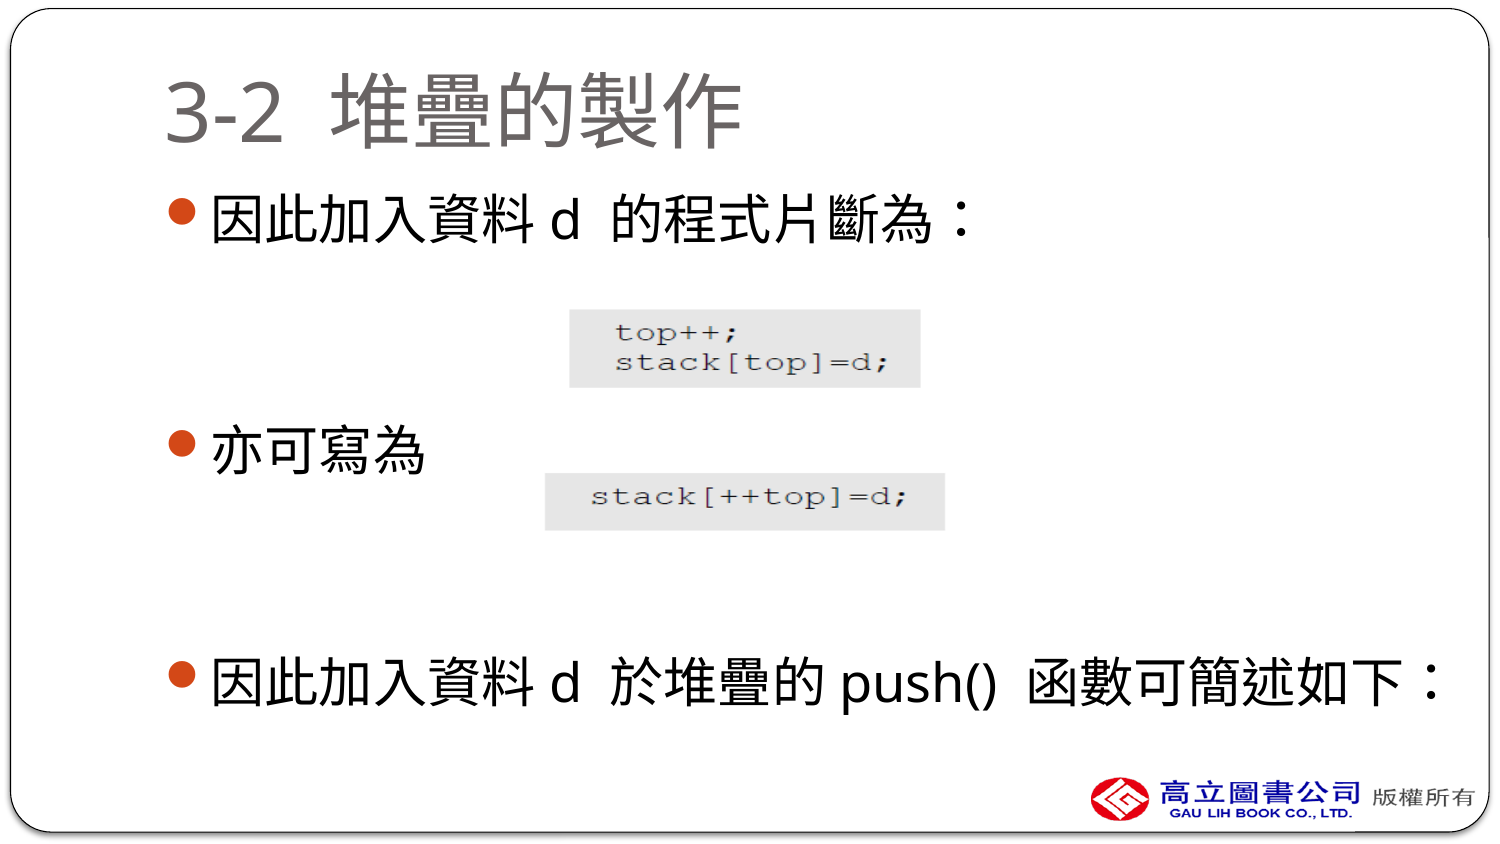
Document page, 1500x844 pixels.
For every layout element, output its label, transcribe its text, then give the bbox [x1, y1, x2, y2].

list 因此加入資料d 的程式片斷為： 亦可寫為 因此加入資料d 於堆疊的push() 函數可簡述如下： [150, 178, 1425, 741]
picture [539, 466, 961, 539]
picture [554, 306, 946, 395]
picture [1091, 770, 1500, 827]
title 3-2 堆疊的製作 [150, 33, 1425, 175]
